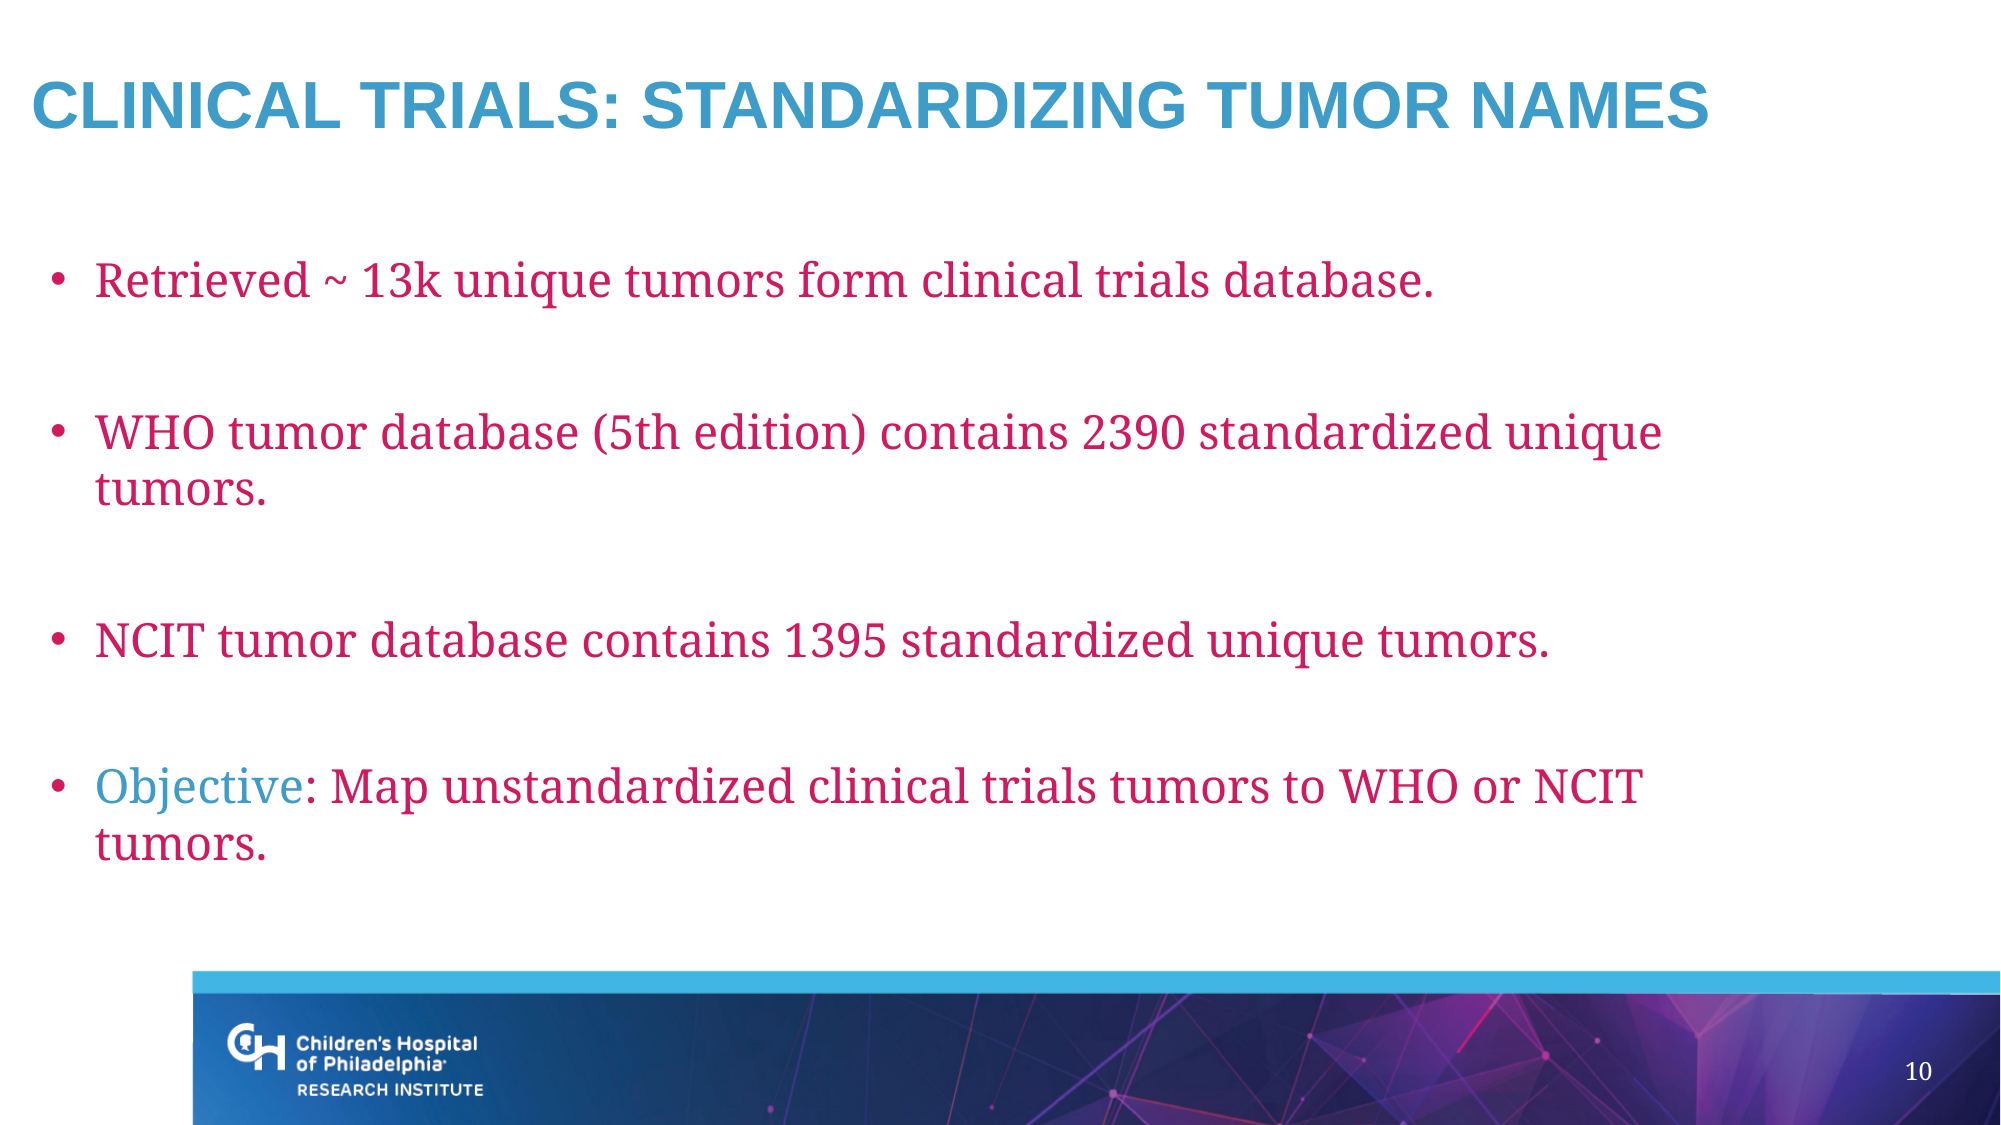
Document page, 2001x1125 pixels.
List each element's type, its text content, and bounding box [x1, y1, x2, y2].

title Clinical Trials: Standardizing Tumor Names [15, 13, 1823, 202]
list Retrieved ~ 13k unique tumors form clinical trials database. WHO tumor database (5th edition) contains 2390 standardized unique tumors. NCIT tumor database contains 1395 standardized unique tumors. Objective: Map unstandardized clinical trials tumors to WHO or NCIT tumors. [35, 243, 1842, 882]
picture [0, 0, 2001, 1125]
slide_number 10 [1857, 1042, 1948, 1103]
